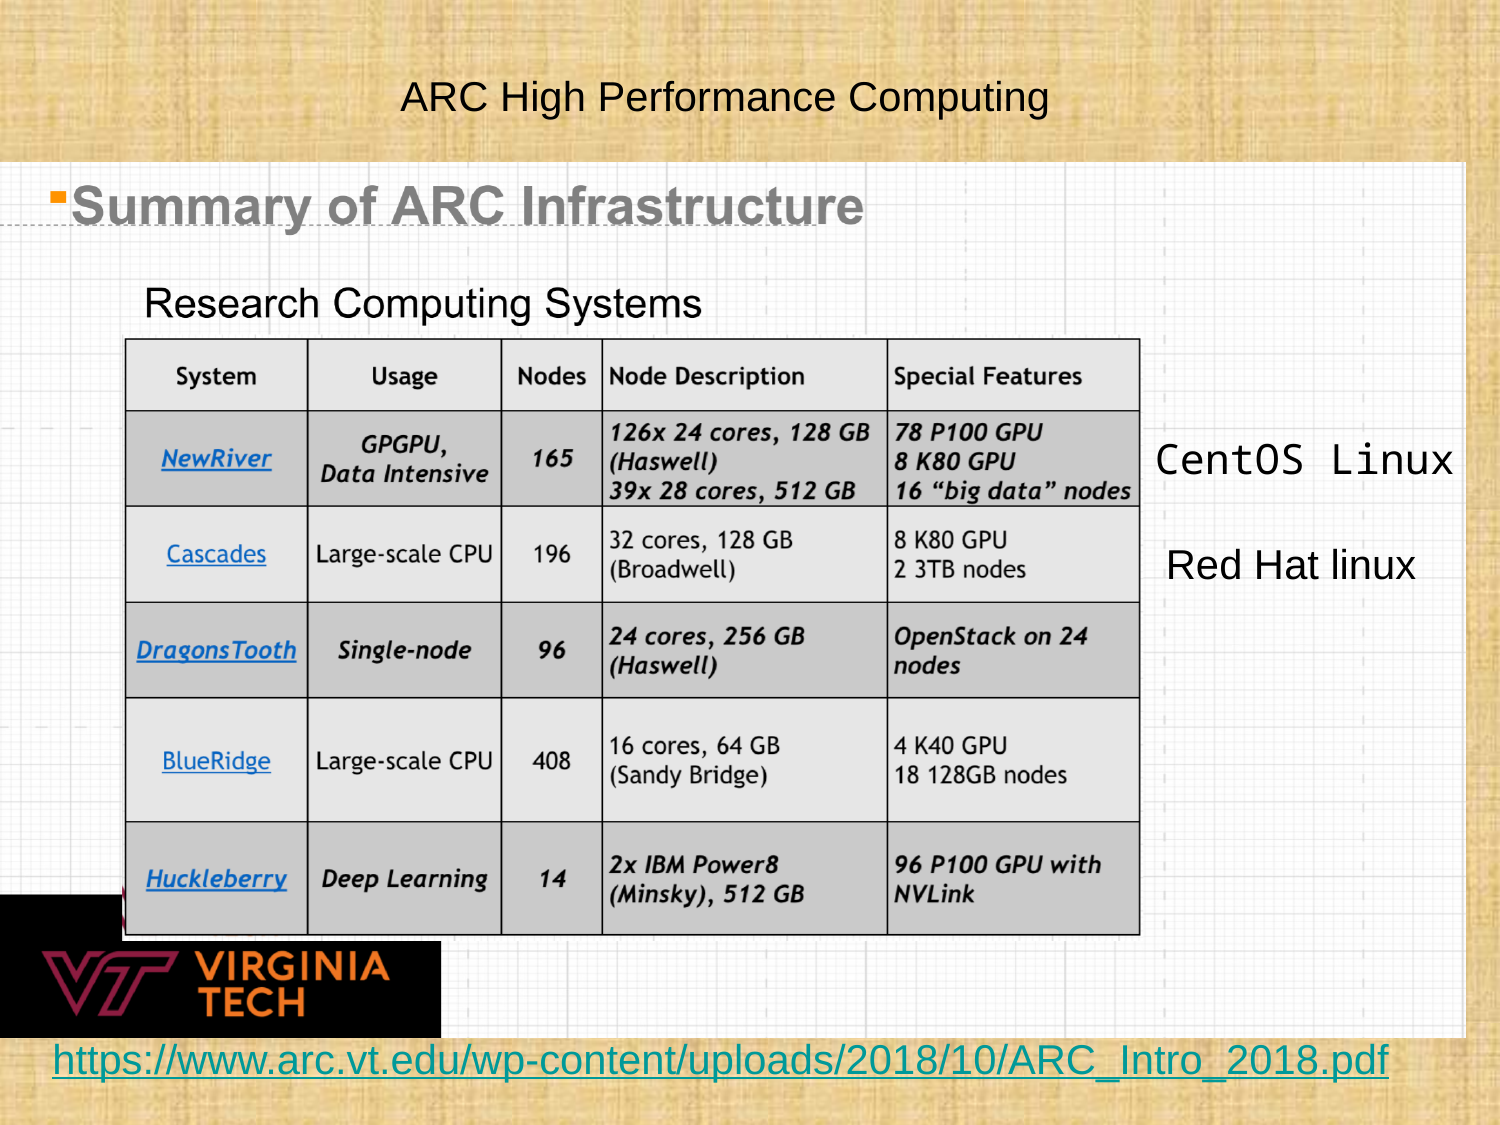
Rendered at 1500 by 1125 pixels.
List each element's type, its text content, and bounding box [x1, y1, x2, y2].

text_box ARC High Performance Computing [385, 62, 1077, 128]
picture [0, 0, 1500, 1125]
text_box https://www.arc.vt.edu/wp-content/uploads/2018/10/ARC_Intro_2018.pdf [37, 1025, 1500, 1090]
